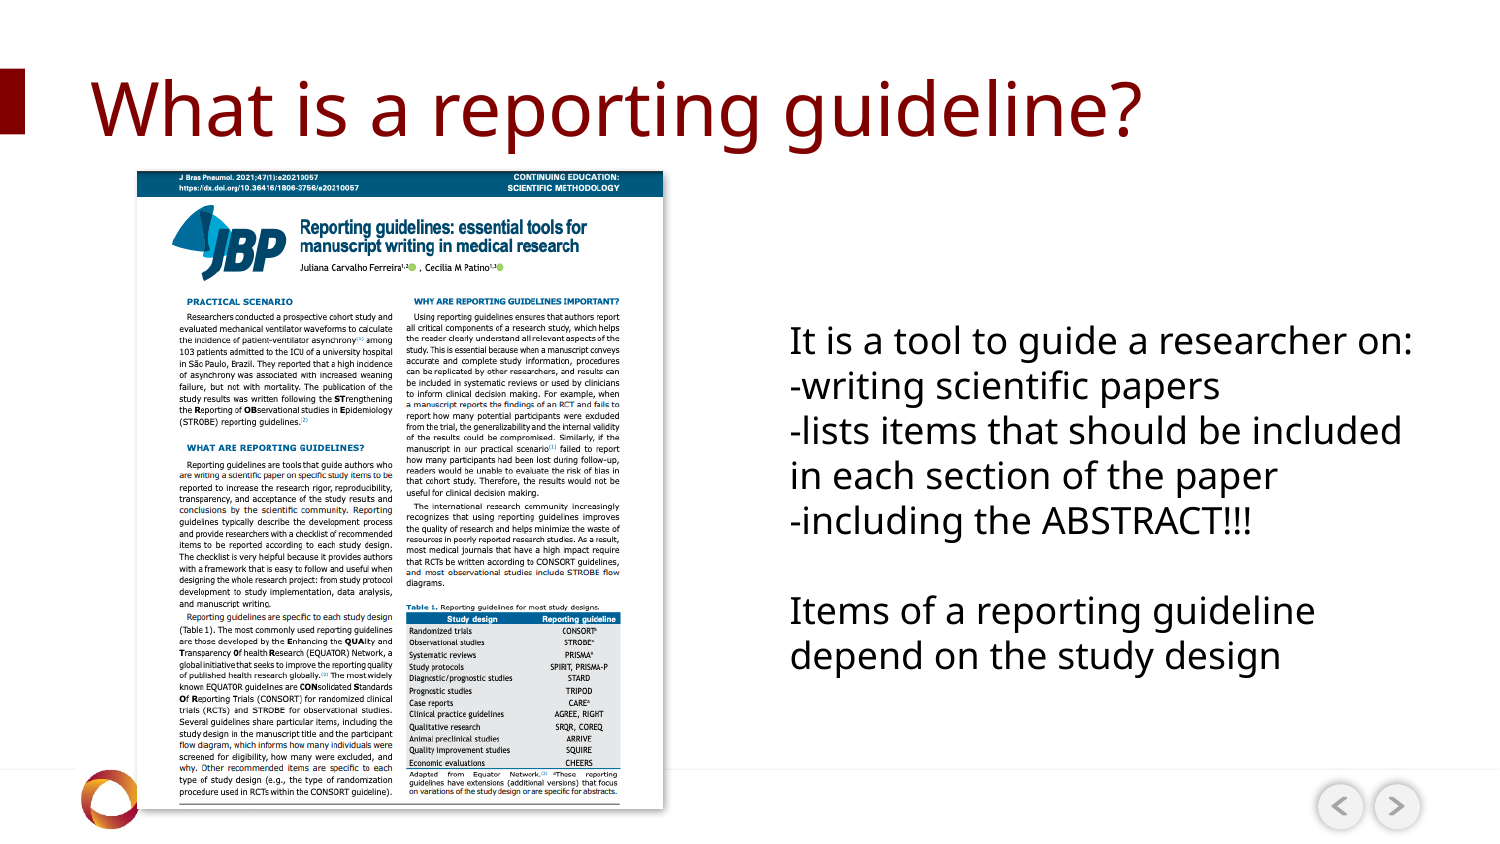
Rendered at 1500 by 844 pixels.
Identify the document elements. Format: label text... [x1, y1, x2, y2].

picture [75, 759, 291, 835]
title What is a reporting guideline? [75, 71, 1325, 142]
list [137, 171, 663, 809]
text_box It is a tool to guide a researcher on: -writing scientific papers -lists items that should be included in each section of the paper -including the ABSTRACT!!! Items of a reporting guideline depend on the study design [774, 309, 1450, 685]
